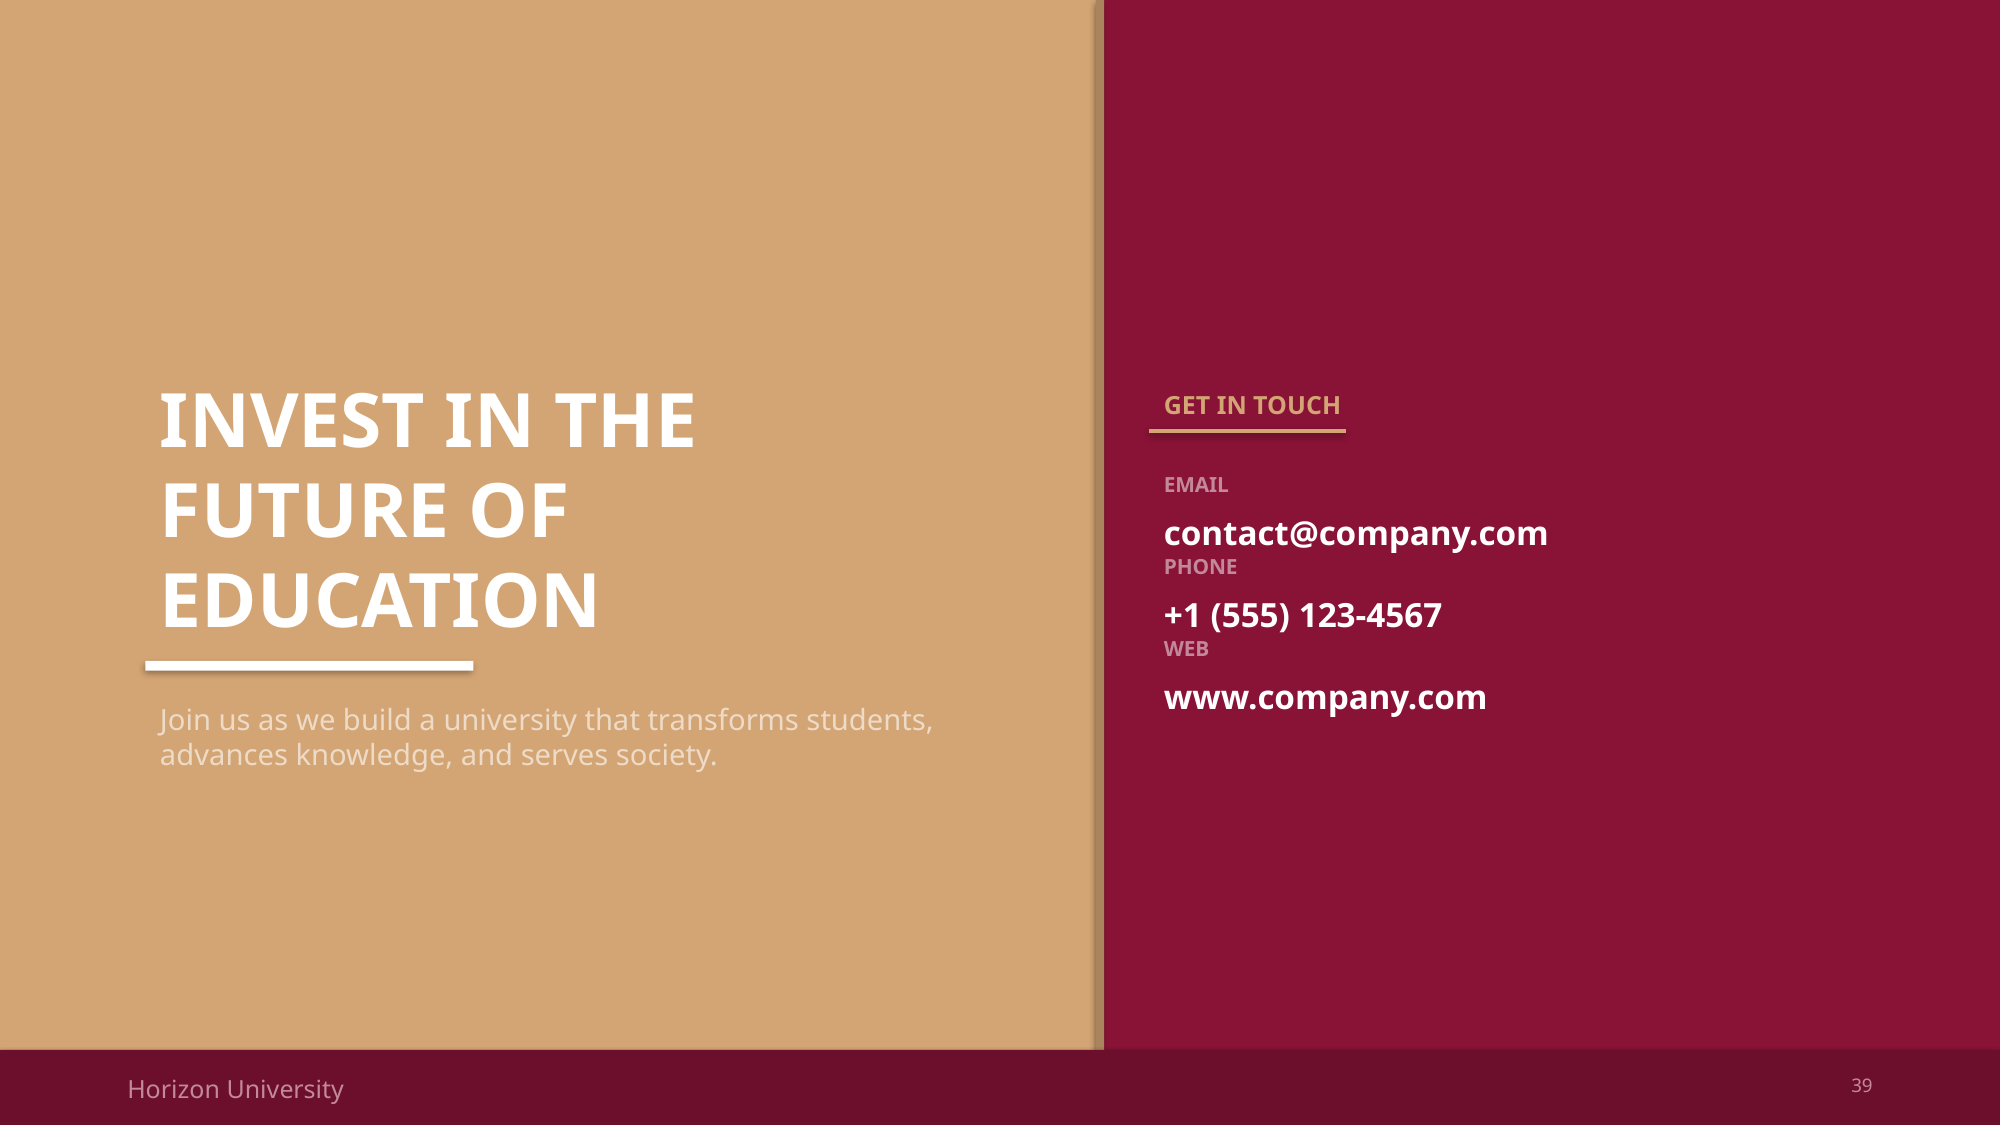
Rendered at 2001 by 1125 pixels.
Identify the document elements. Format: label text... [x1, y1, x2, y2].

text_box 39 [1821, 1066, 1888, 1104]
text_box INVEST IN THE FUTURE OF EDUCATION [145, 365, 988, 651]
text_box [0, 1049, 2000, 1125]
text_box [145, 660, 474, 672]
text_box Join us as we build a university that transforms students, advances knowledge, and serves society. [145, 693, 988, 779]
text_box GET IN TOUCH [1149, 382, 1888, 427]
text_box EMAIL [1149, 464, 1888, 504]
text_box [0, 0, 1093, 1049]
text_box PHONE [1149, 546, 1888, 586]
text_box contact@company.com [1149, 505, 1888, 546]
text_box [1107, 0, 2000, 1049]
text_box Horizon University [112, 1066, 605, 1112]
text_box [1095, 0, 1105, 1049]
text_box WEB [1149, 628, 1888, 668]
text_box +1 (555) 123-4567 [1149, 587, 1888, 628]
text_box www.company.com [1149, 669, 1888, 724]
